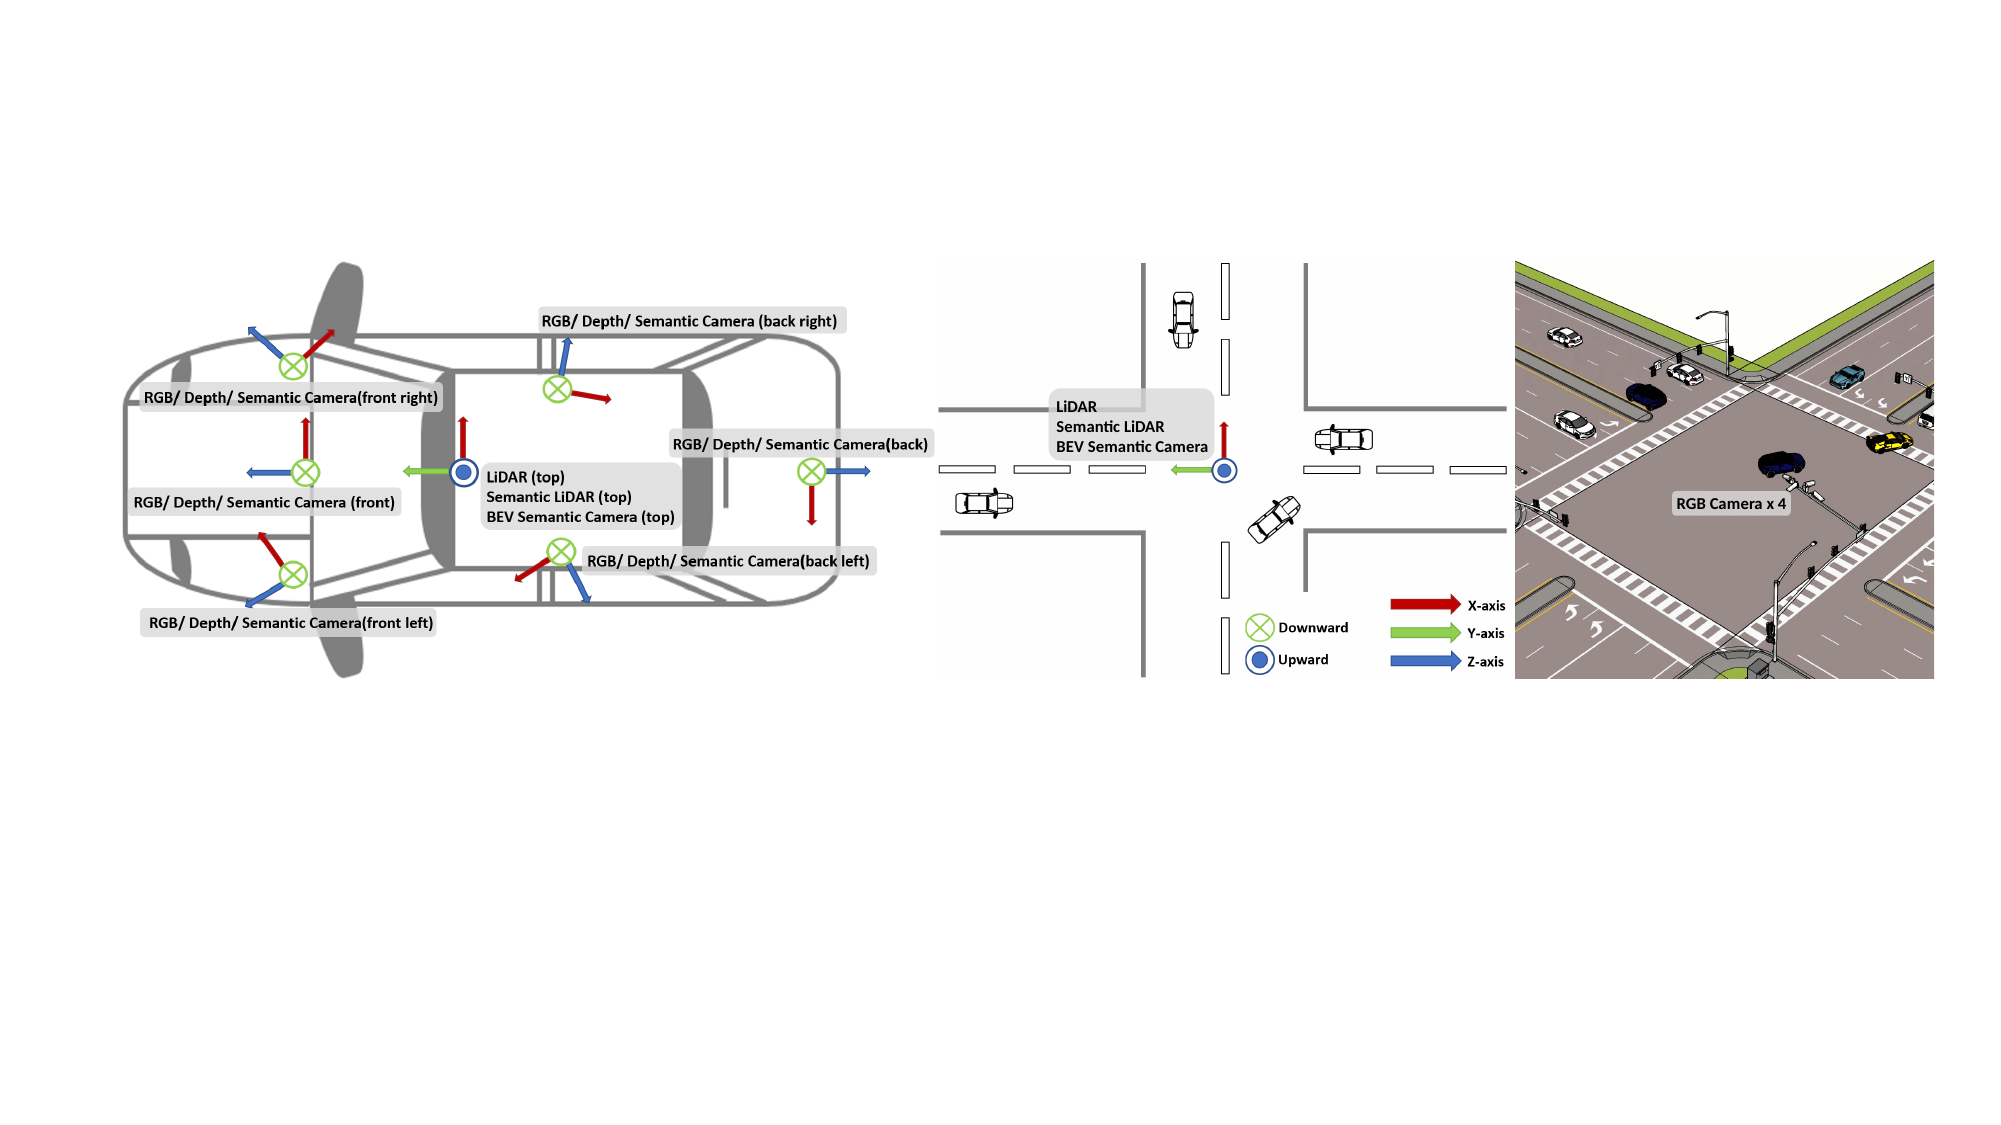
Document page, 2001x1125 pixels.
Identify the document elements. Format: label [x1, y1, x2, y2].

picture [120, 259, 1513, 679]
picture [1515, 259, 1935, 679]
